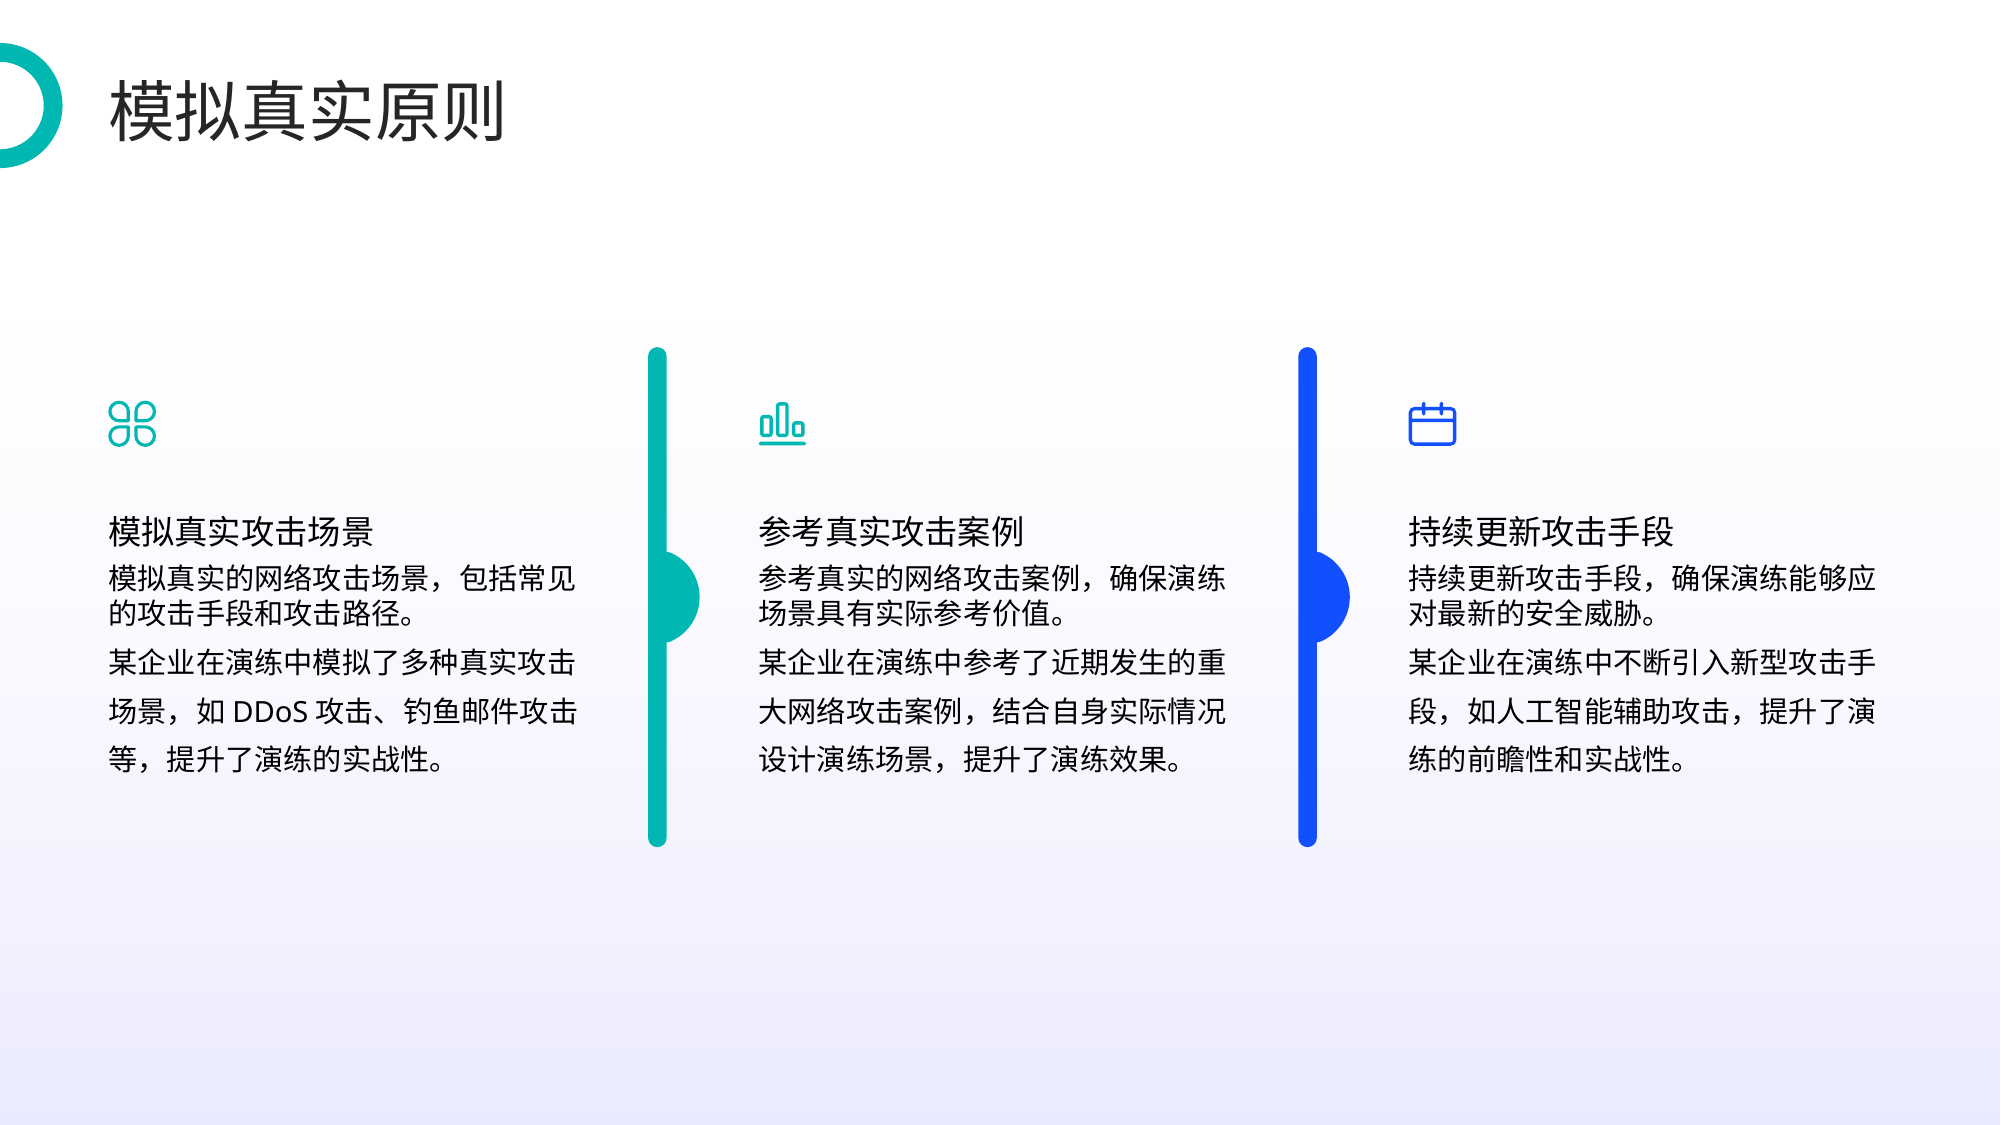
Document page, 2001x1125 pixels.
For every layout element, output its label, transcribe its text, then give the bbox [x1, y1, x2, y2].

text_box 模拟真实的网络攻击场景，包括常见的攻击手段和攻击路径。 某企业在演练中模拟了多种真实攻击场景，如DDoS攻击、钓鱼邮件攻击等，提升了演练的实战性。 [108, 560, 590, 845]
text_box 模拟真实原则 [108, 70, 1890, 141]
text_box [108, 400, 130, 423]
text_box [134, 425, 157, 447]
text_box 持续更新攻击手段，确保演练能够应对最新的安全威胁。 某企业在演练中不断引入新型攻击手段，如人工智能辅助攻击，提升了演练的前瞻性和实战性。 [1408, 560, 1890, 845]
text_box [0, 0, 2000, 1125]
text_box [108, 425, 130, 447]
text_box [1408, 401, 1457, 446]
text_box [775, 402, 789, 438]
text_box [1298, 347, 1350, 848]
text_box 参考真实的网络攻击案例，确保演练场景具有实际参考价值。 某企业在演练中参考了近期发生的重大网络攻击案例，结合自身实际情况设计演练场景，提升了演练效果。 [758, 560, 1240, 845]
text_box [134, 400, 157, 423]
text_box 持续更新攻击手段 [1408, 460, 1890, 551]
text_box 模拟真实攻击场景 [108, 460, 590, 551]
text_box [0, 52, 54, 159]
text_box [648, 347, 700, 848]
text_box [758, 441, 807, 446]
text_box [760, 414, 773, 438]
text_box [791, 421, 805, 438]
text_box 参考真实攻击案例 [758, 460, 1240, 551]
